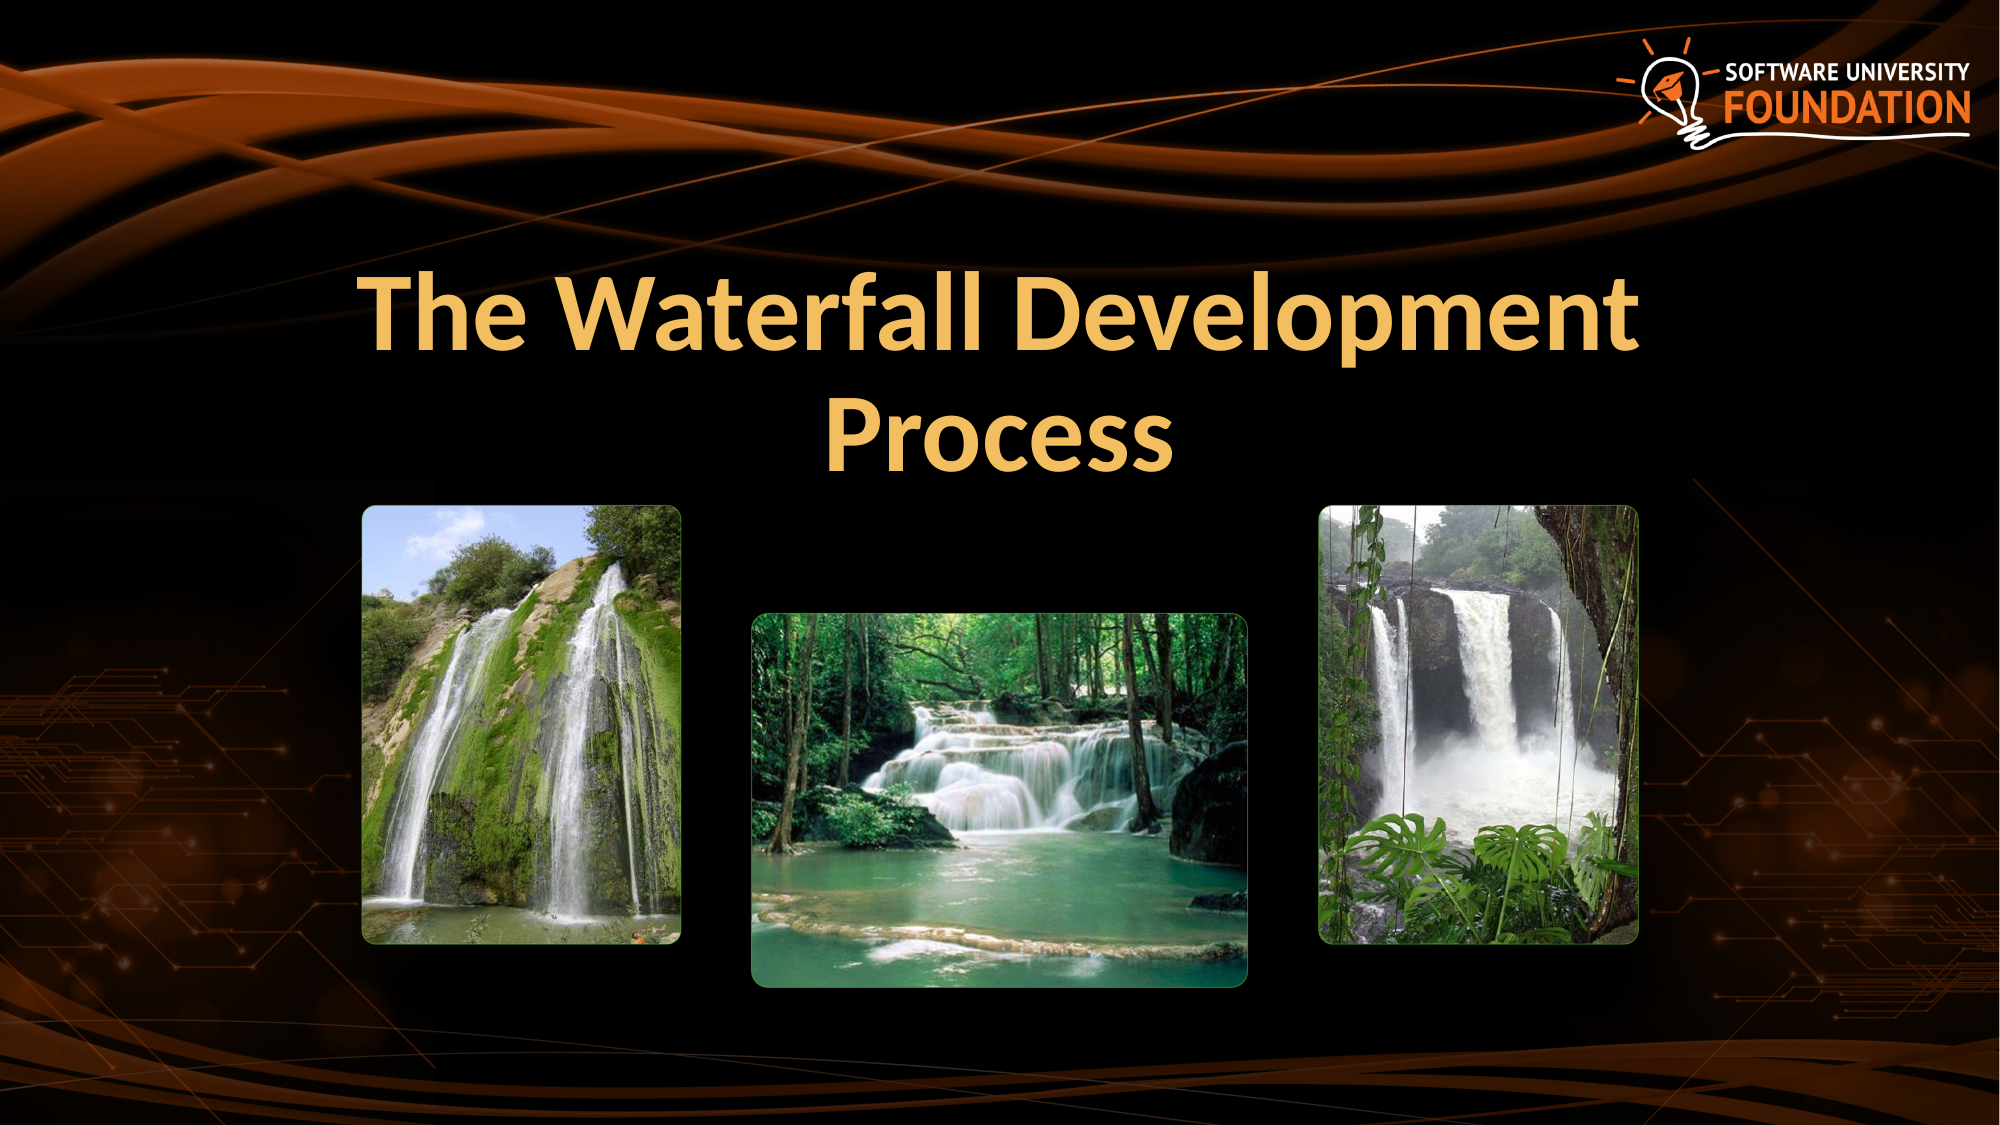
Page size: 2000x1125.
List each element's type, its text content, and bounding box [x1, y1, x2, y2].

picture [0, 0, 2000, 1125]
text_box The Waterfall Development Process [295, 243, 1704, 503]
